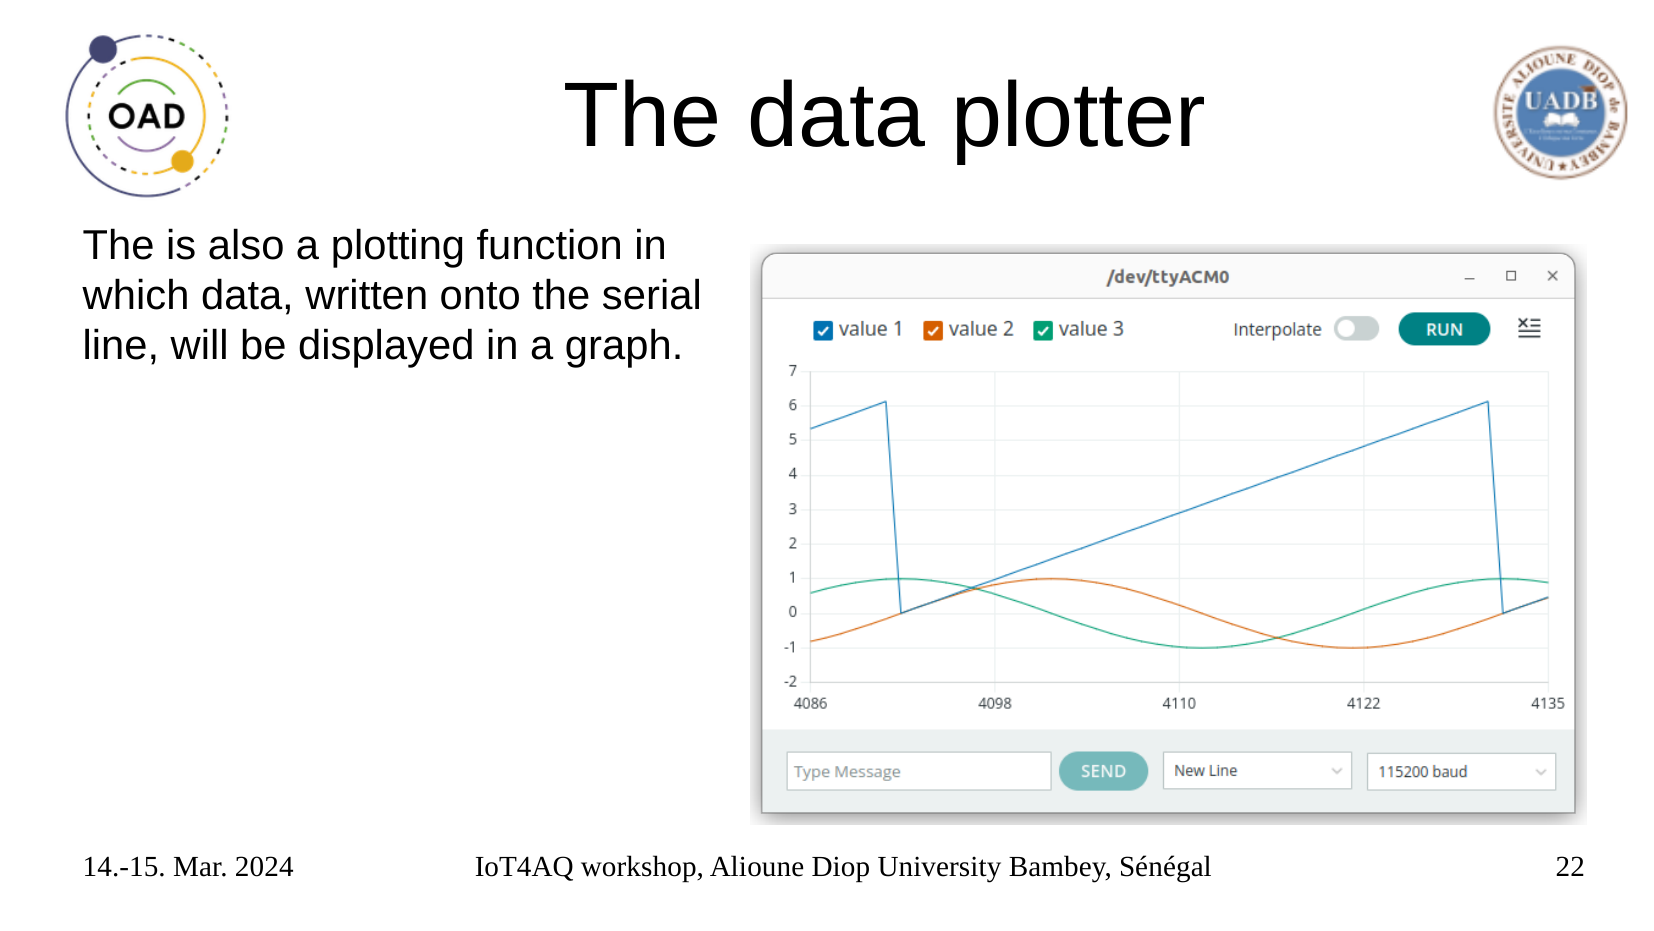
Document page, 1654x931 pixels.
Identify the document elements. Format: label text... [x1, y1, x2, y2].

picture [25, 20, 263, 218]
footer IoT4AQ workshop, Alioune Diop University Bambey, Sénégal [375, 847, 1312, 912]
picture [1482, 37, 1641, 188]
picture [749, 244, 1587, 826]
list The is also a plotting function in which data, written onto the serial line, will be displayed in a graph. [82, 217, 713, 757]
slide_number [82, 847, 375, 912]
slide_number 22 [1312, 847, 1586, 912]
title The data plotter [301, 32, 1469, 188]
